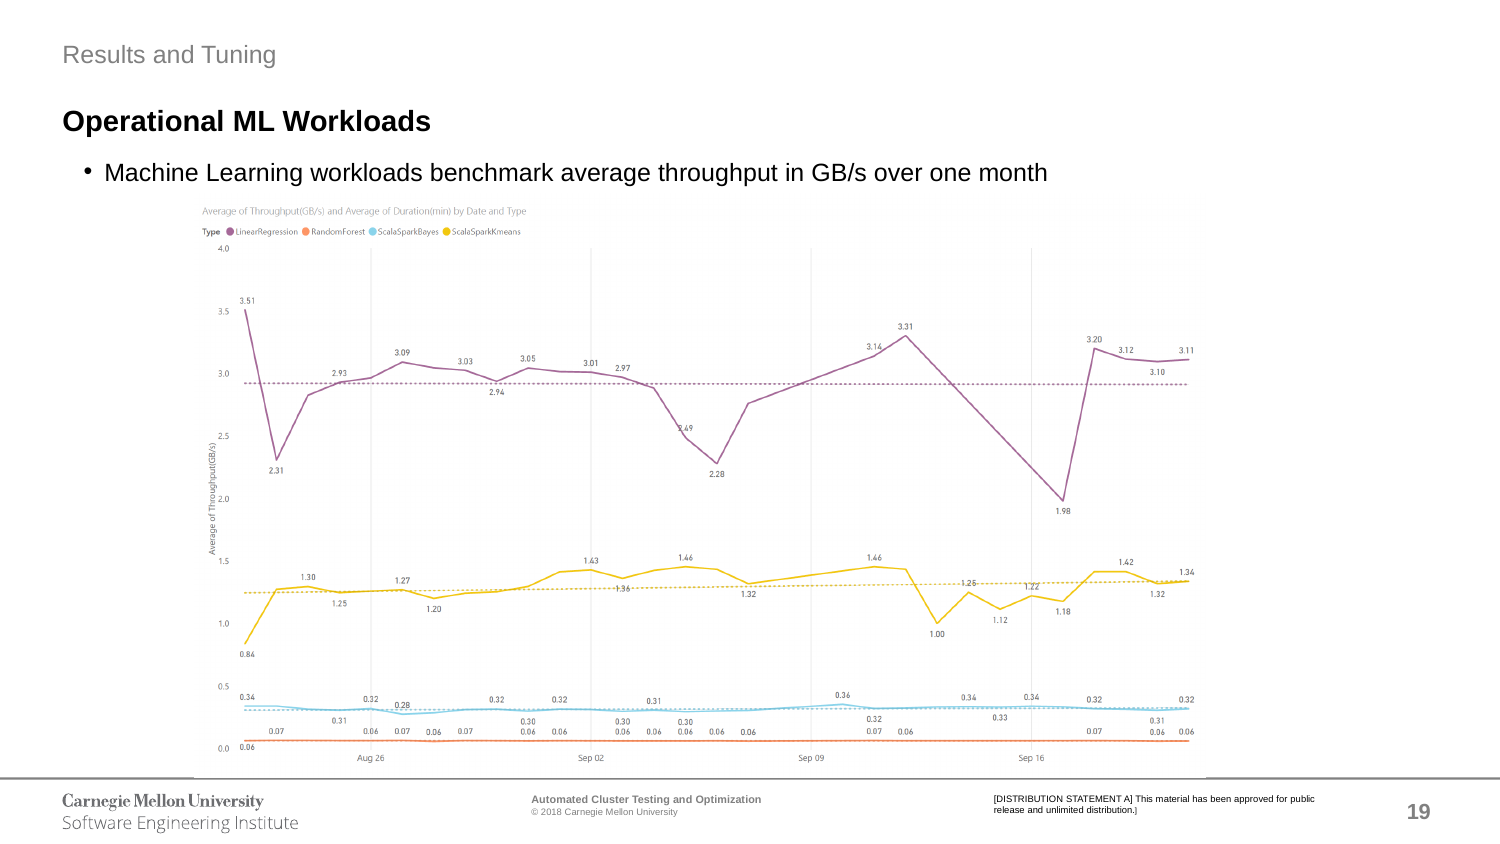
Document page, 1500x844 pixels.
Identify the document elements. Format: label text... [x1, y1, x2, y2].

list Operational ML Workloads Machine Learning workloads benchmark average throughput in GB/s over one month [62, 102, 1338, 161]
picture [194, 193, 1206, 778]
title Results and Tuning [62, 34, 850, 70]
